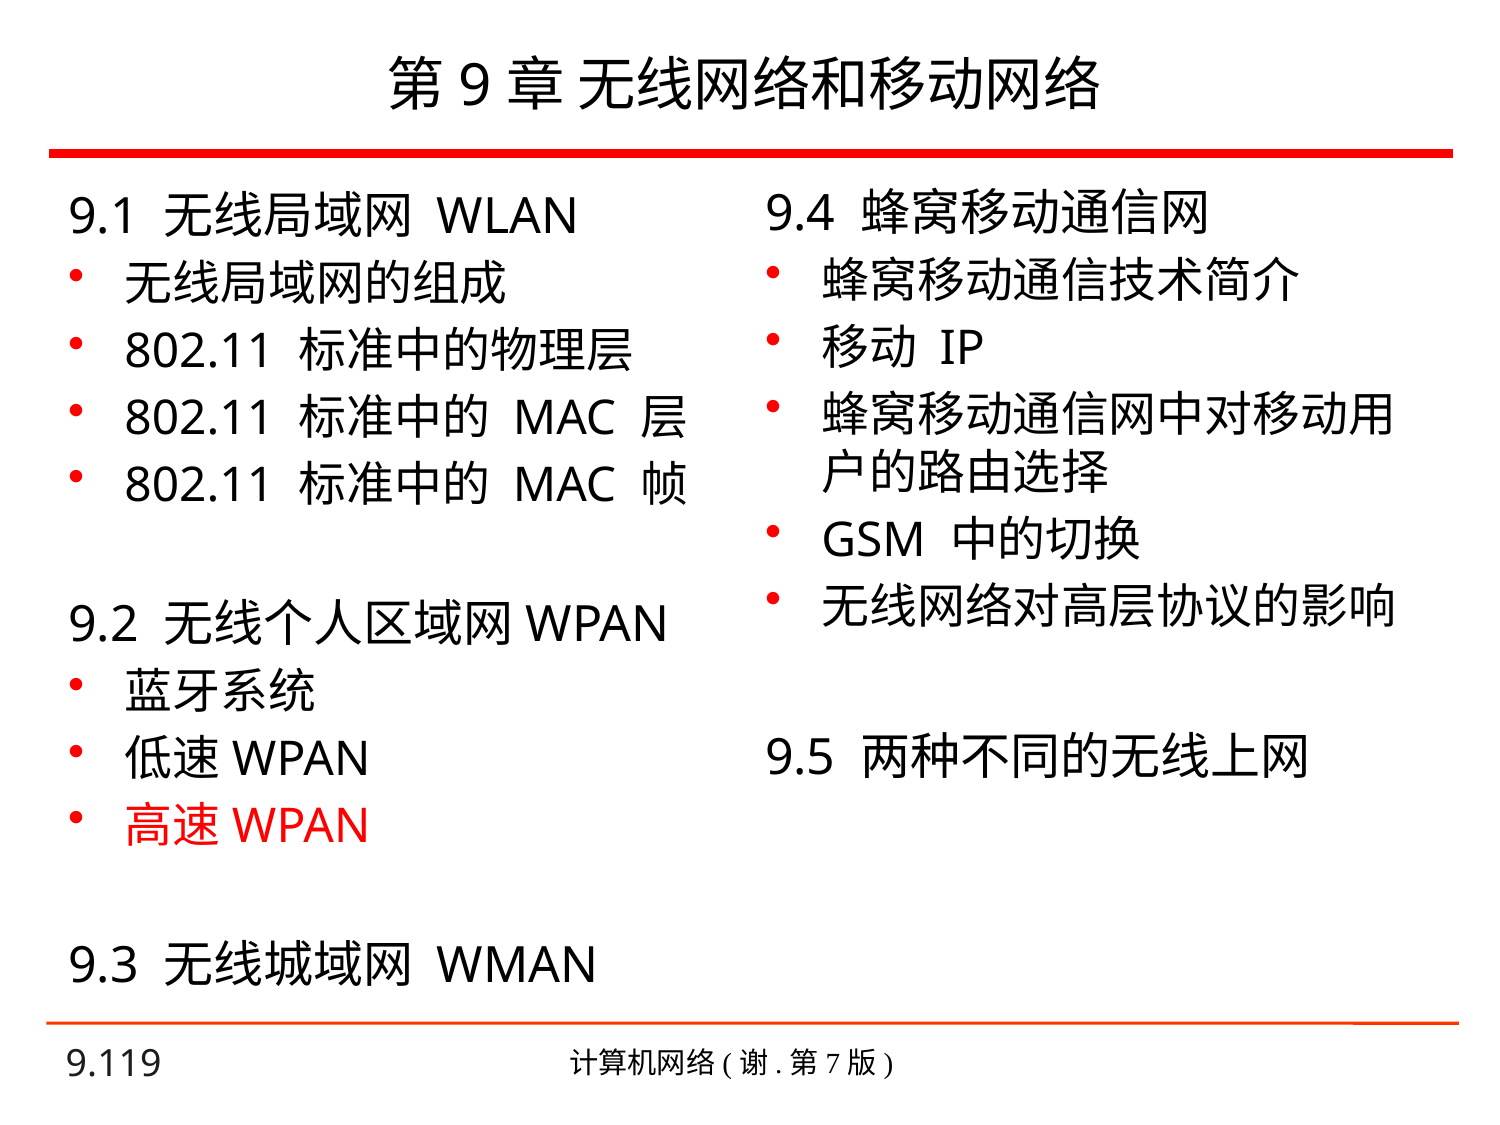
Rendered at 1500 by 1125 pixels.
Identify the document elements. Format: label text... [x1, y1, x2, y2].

list 9.1 无线局域网 WLAN 无线局域网的组成 802.11 标准中的物理层 802.11 标准中的 MAC 层 802.11 标准中的 MAC 帧 9.2 无线个人区域网WPAN 蓝牙系统 低速WPAN 高速WPAN 9.3 无线城域网 WMAN [52, 175, 738, 1018]
title 第9章 无线网络和移动网络 [40, 30, 1448, 135]
list 9.4 蜂窝移动通信网 蜂窝移动通信技术简介 移动 IP 蜂窝移动通信网中对移动用户的路由选择 GSM 中的切换 无线网络对高层协议的影响 9.5 两种不同的无线上网 [749, 172, 1448, 1018]
